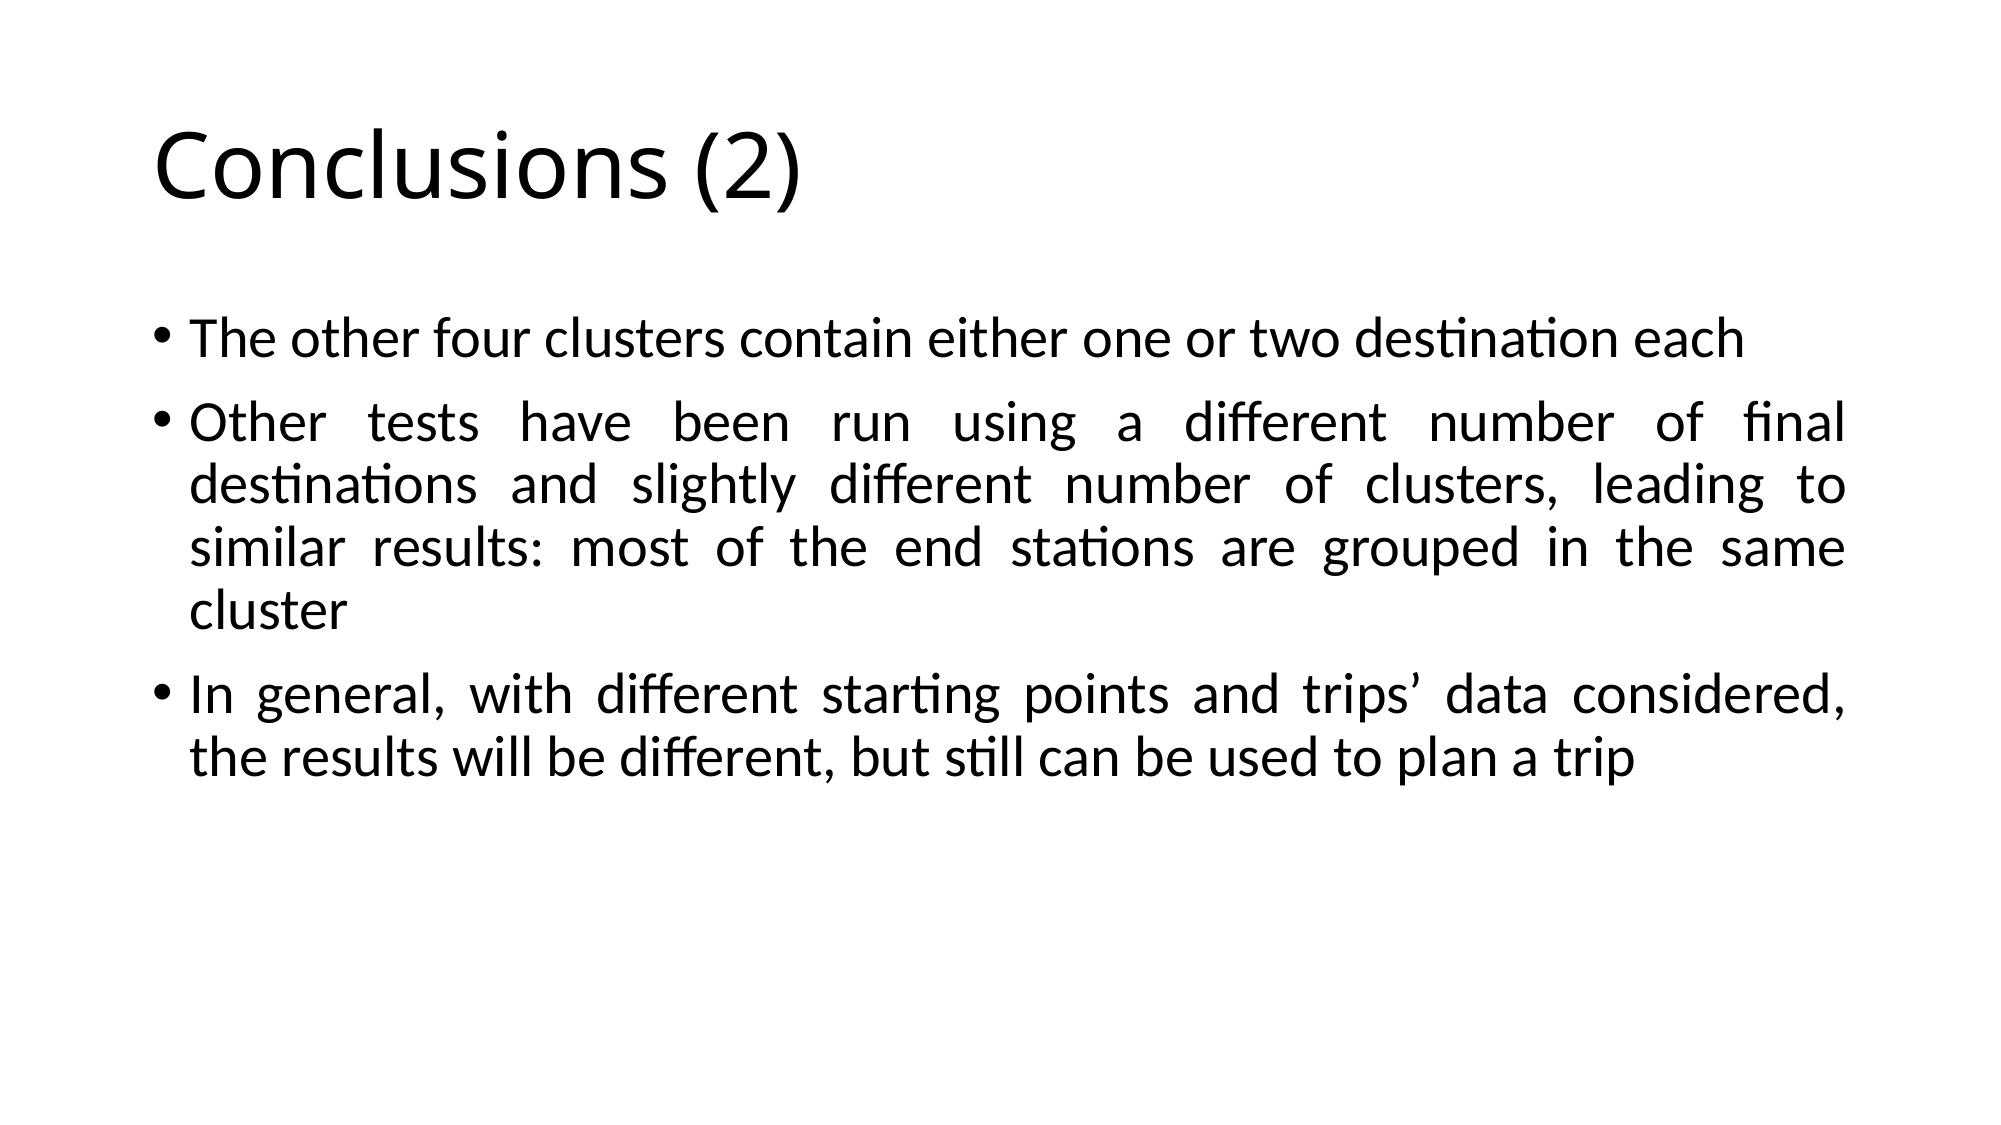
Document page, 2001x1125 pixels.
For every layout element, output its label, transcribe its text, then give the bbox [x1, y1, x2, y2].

title Conclusions (2) [137, 59, 1863, 278]
text_box The other four clusters contain either one or two destination each Other tests have been run using a different number of final destinations and slightly different number of clusters, leading to similar results: most of the end stations are grouped in the same cluster In general, with different starting points and trips’ data considered, the results will be different, but still can be used to plan a trip [137, 299, 1863, 1014]
